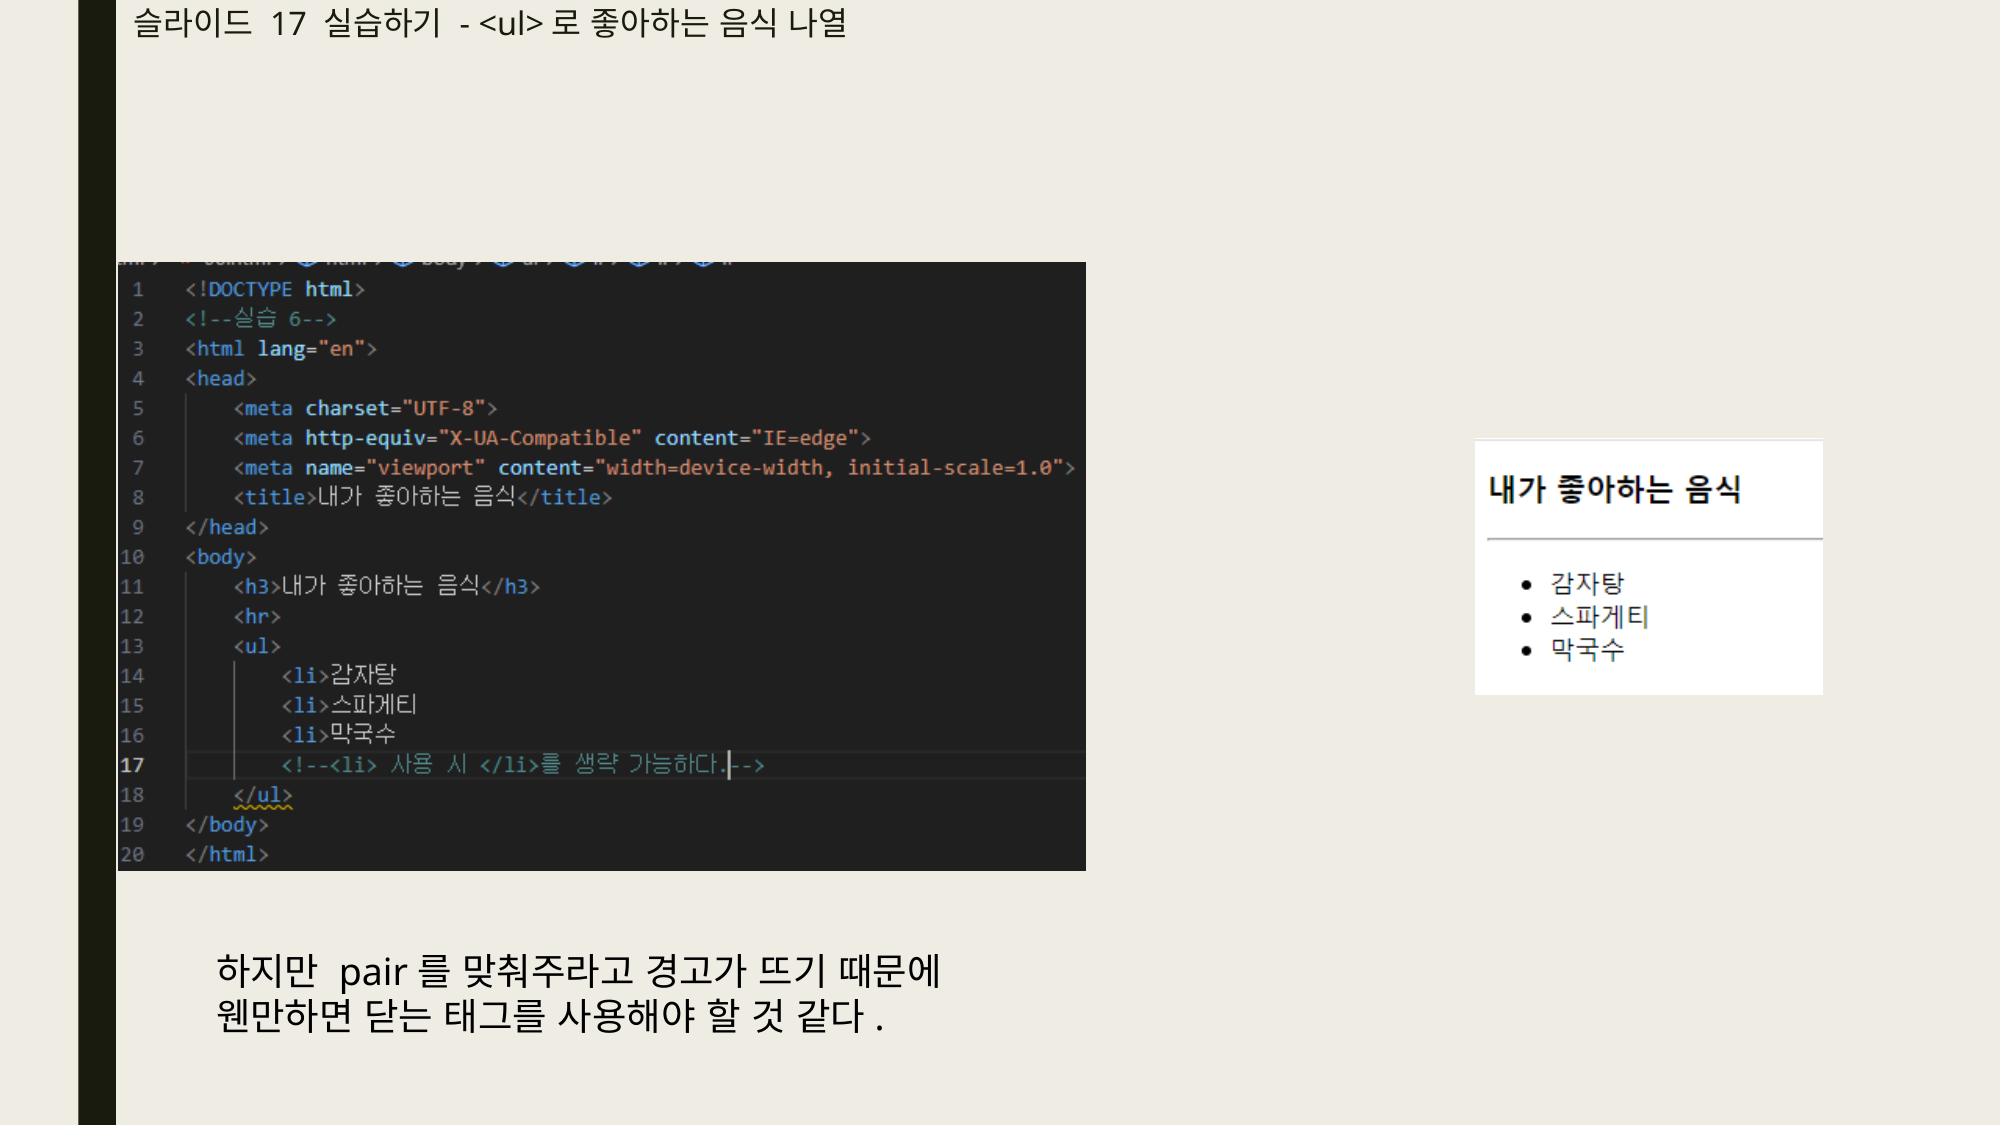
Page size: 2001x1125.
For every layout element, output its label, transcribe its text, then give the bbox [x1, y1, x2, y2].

title 슬라이드 17 실습하기 - <ul>로 좋아하는 음식 나열 [118, 0, 1694, 50]
picture [1475, 438, 1823, 695]
text_box 하지만 pair를 맞춰주라고 경고가 뜨기 때문에 웬만하면 닫는 태그를 사용해야 할 것 같다. [201, 941, 1003, 1046]
picture [118, 262, 1086, 871]
